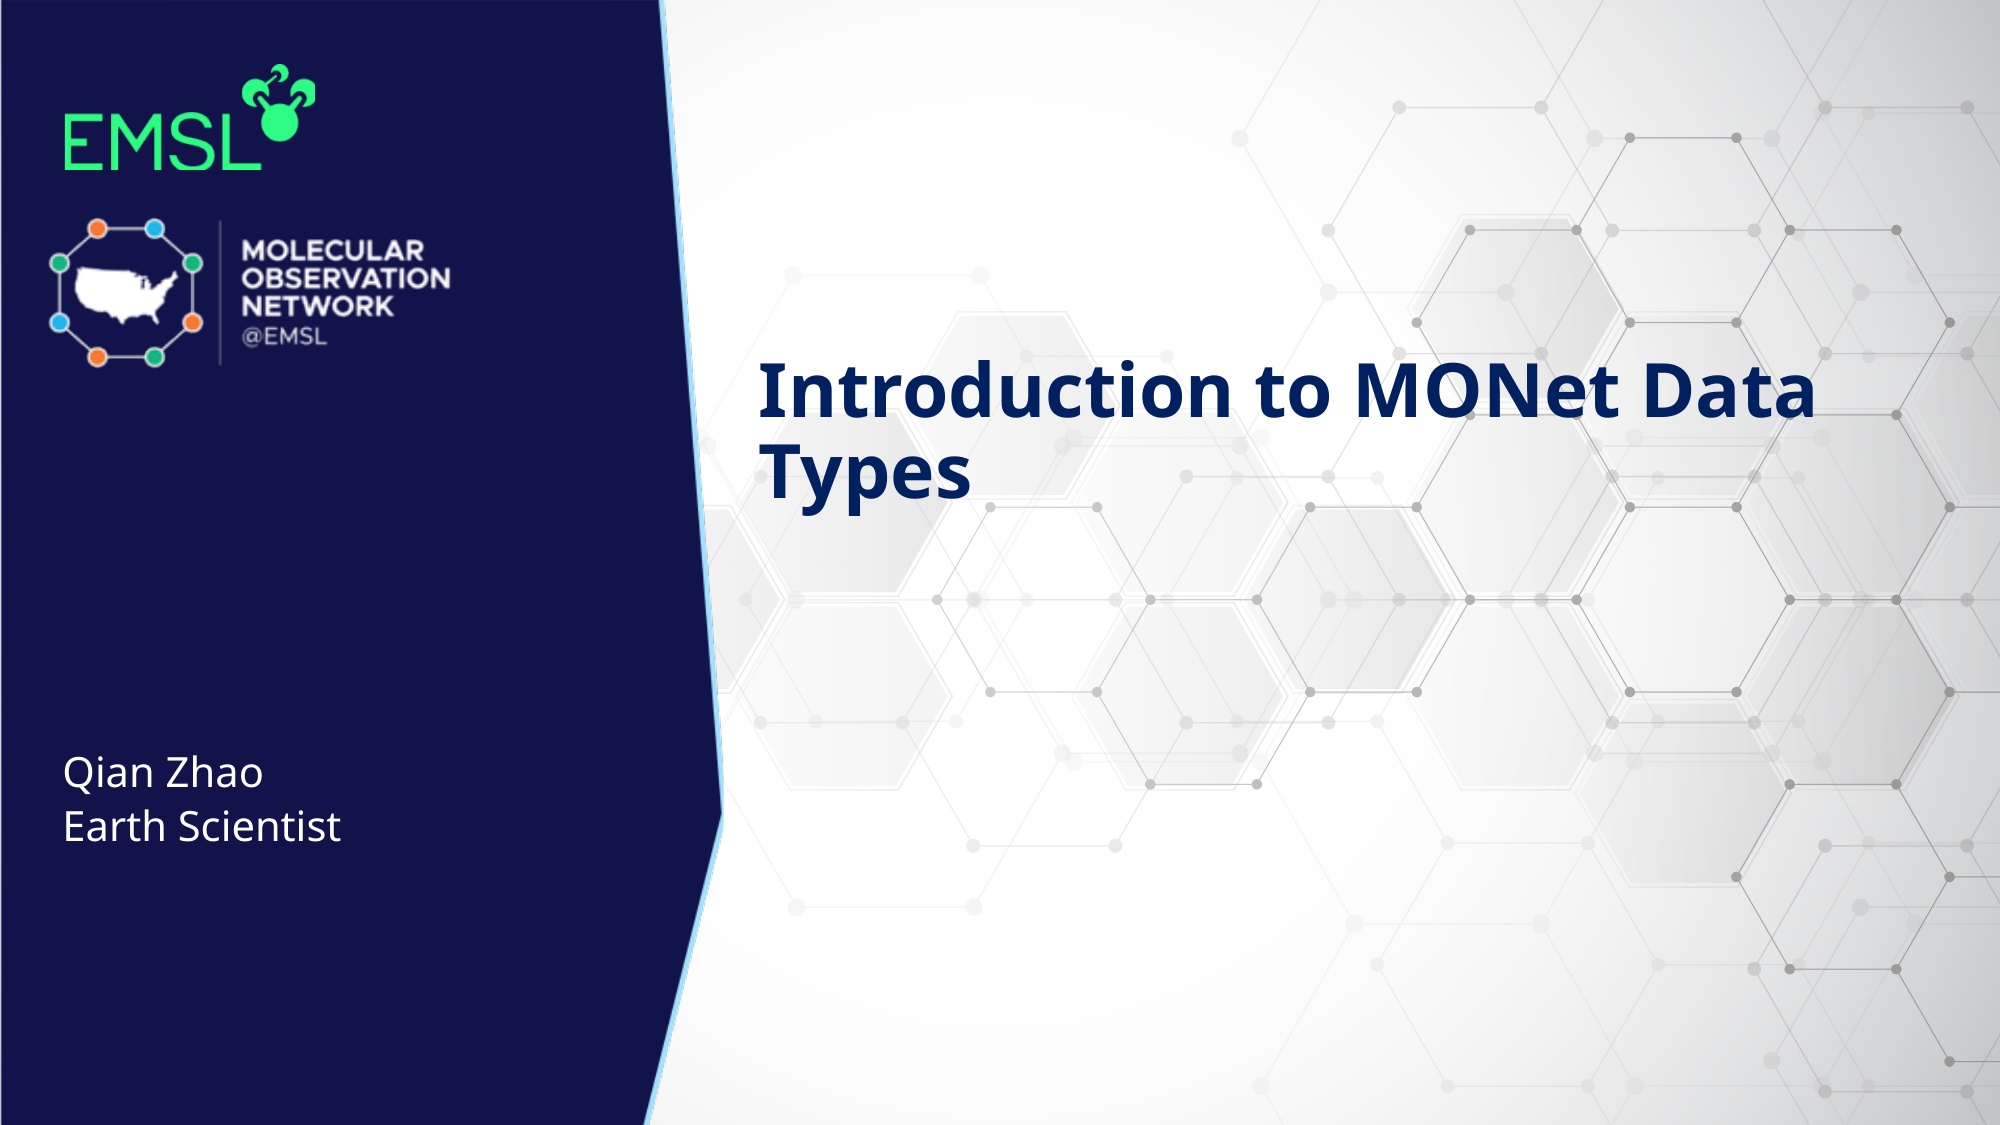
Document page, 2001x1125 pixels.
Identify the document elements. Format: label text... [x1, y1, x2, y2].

list Earth Scientist [62, 805, 629, 852]
picture [47, 215, 473, 374]
list Qian Zhao [62, 751, 629, 797]
title Introduction to MONet Data Types [759, 352, 1953, 623]
picture [650, 0, 2000, 1125]
